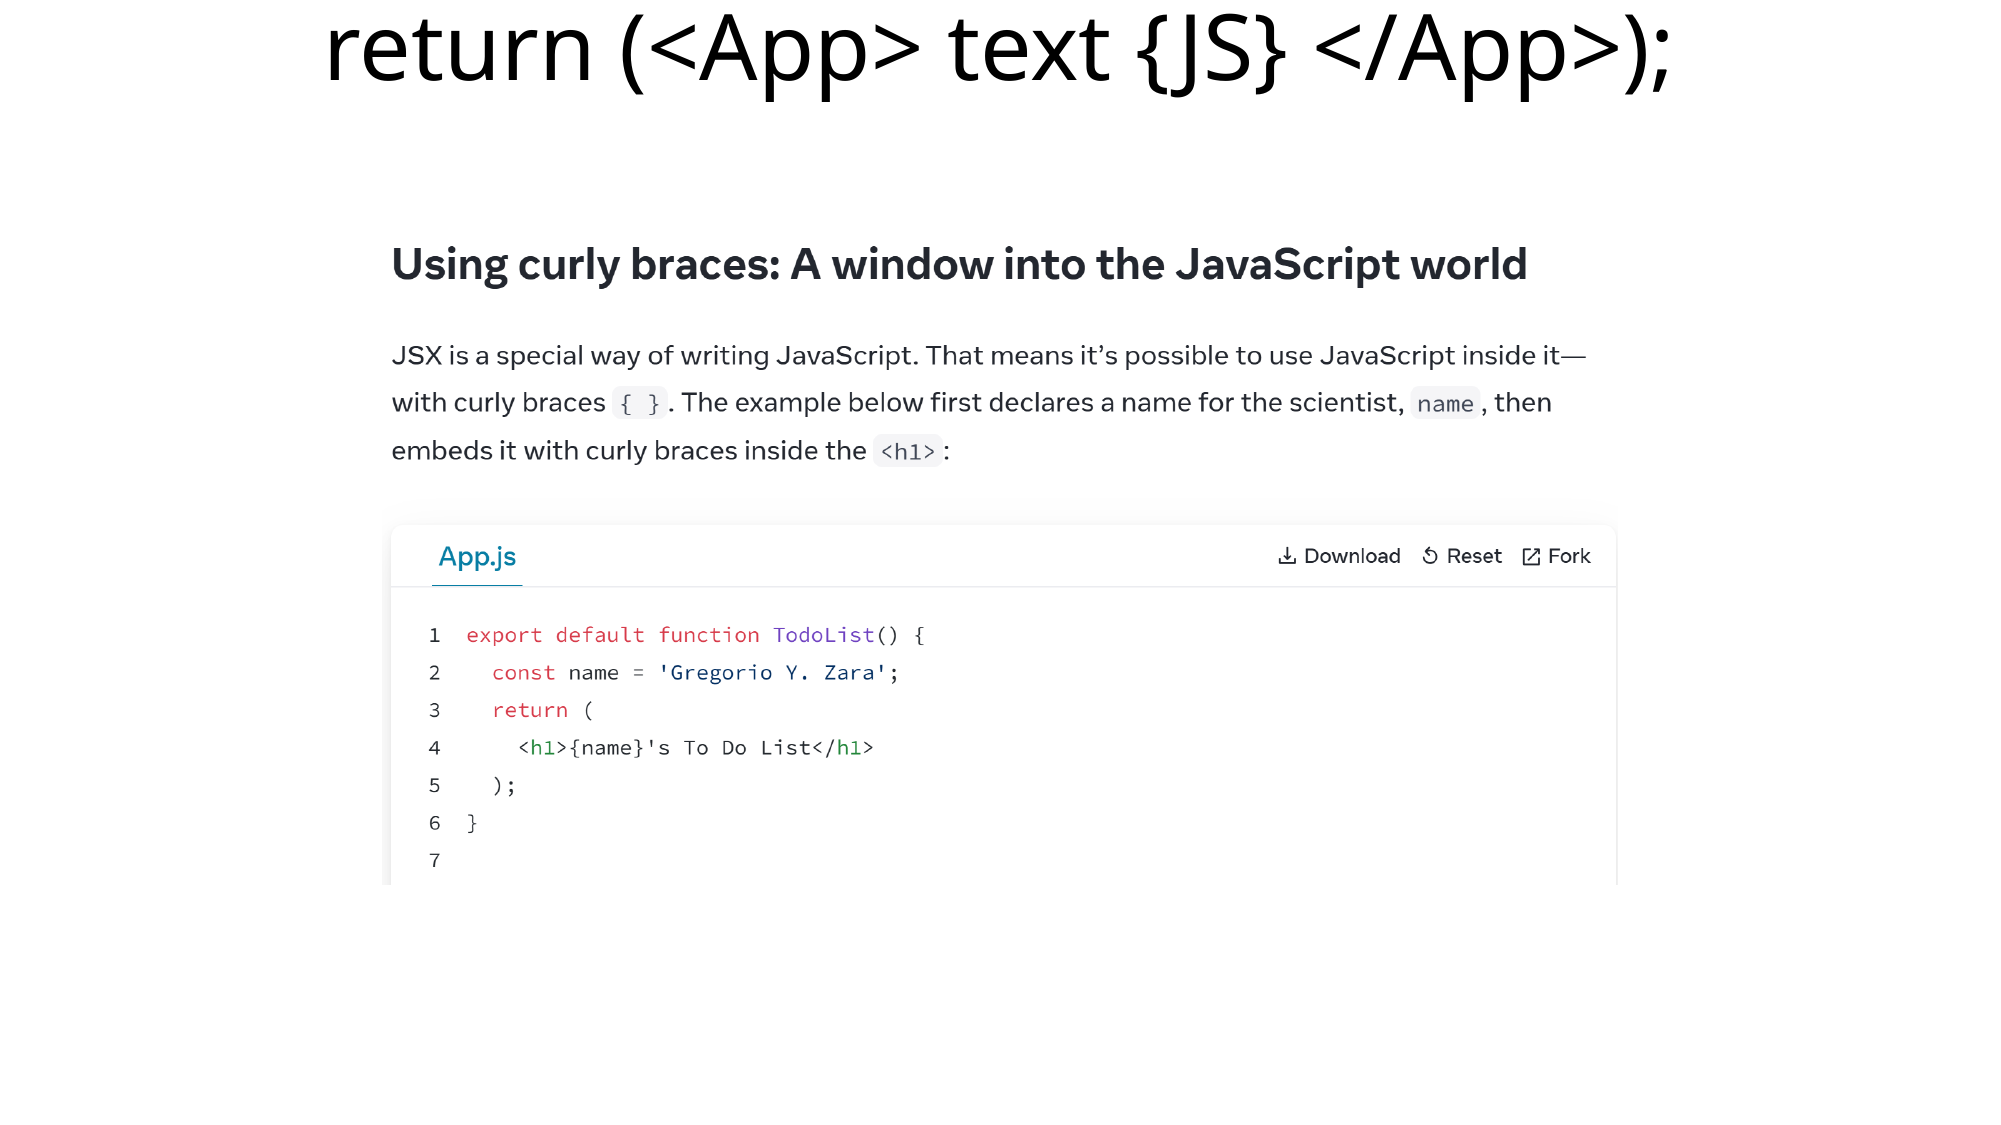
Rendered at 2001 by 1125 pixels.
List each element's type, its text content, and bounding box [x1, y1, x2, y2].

picture [382, 239, 1618, 886]
title return (<App> text {JS} </App>); [137, 0, 1863, 102]
